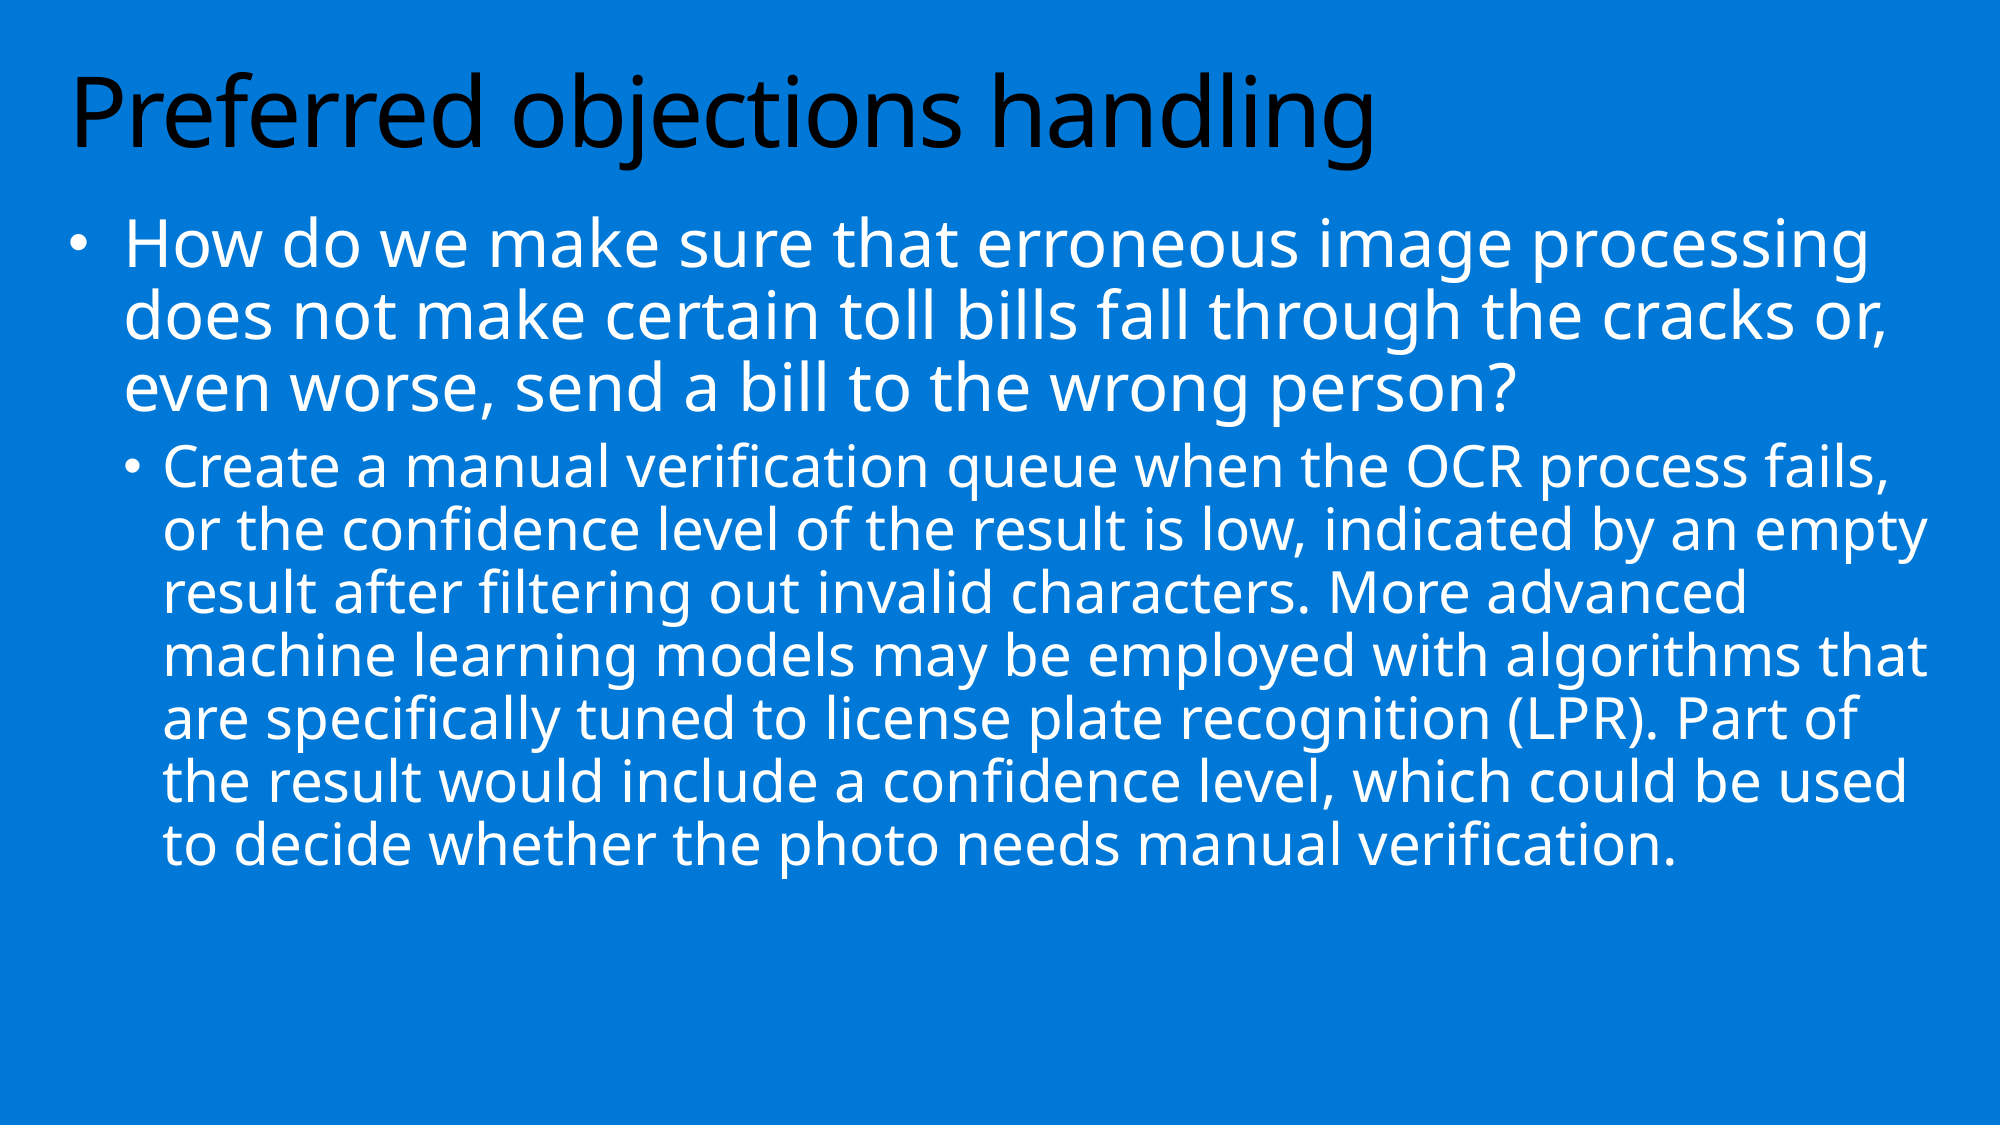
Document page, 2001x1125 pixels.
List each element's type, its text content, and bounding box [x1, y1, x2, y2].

list How do we make sure that erroneous image processing does not make certain toll bills fall through the cracks or, even worse, send a bill to the wrong person? Create a manual verification queue when the OCR process fails, or the confidence level of the result is low, indicated by an empty result after filtering out invalid characters. More advanced machine learning models may be employed with algorithms that are specifically tuned to license plate recognition (LPR). Part of the result would include a confidence level, which could be used to decide whether the photo needs manual verification. [44, 196, 1956, 1012]
title Preferred objections handling [44, 47, 1957, 196]
